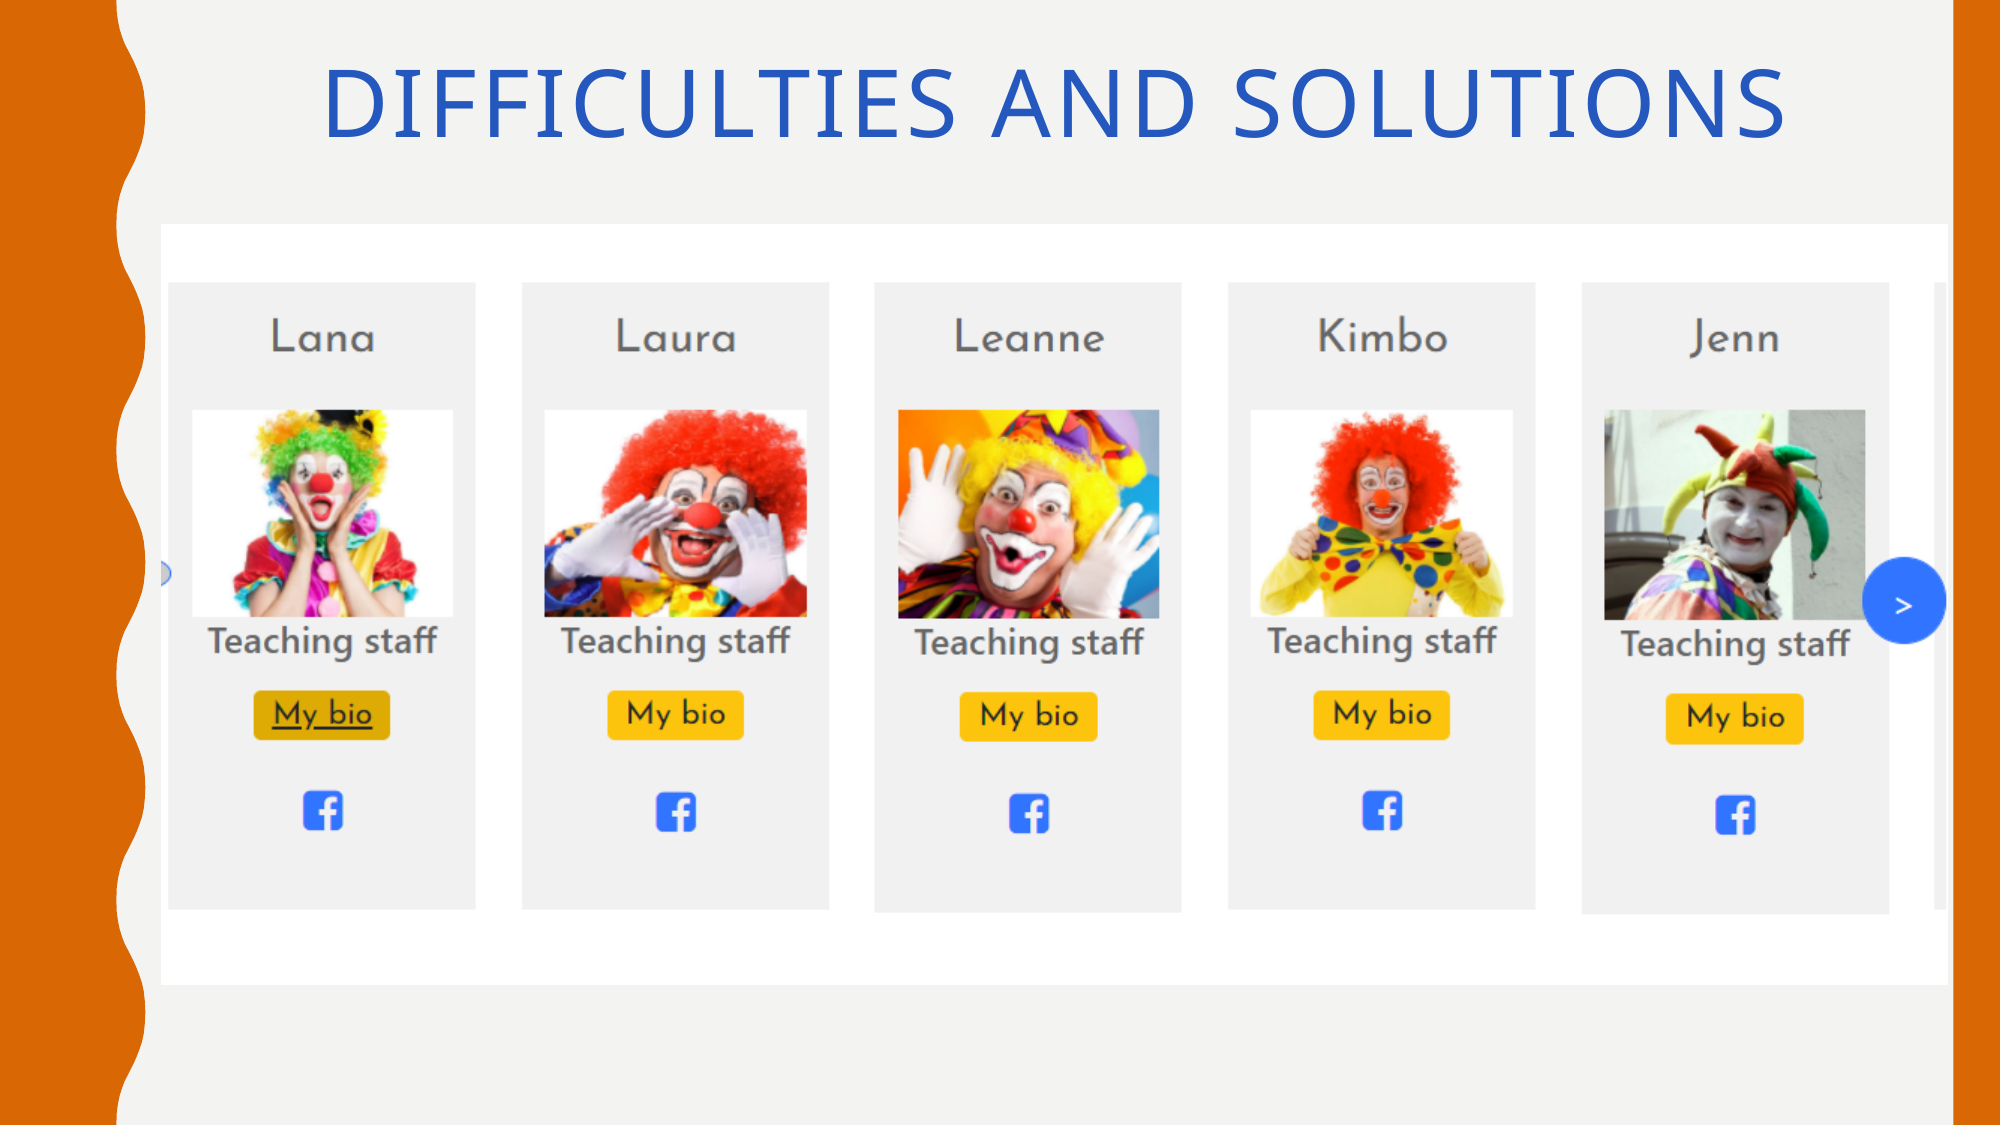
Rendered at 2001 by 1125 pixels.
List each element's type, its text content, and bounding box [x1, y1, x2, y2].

title difficulties and solutions [161, 48, 1948, 166]
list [161, 225, 1948, 985]
